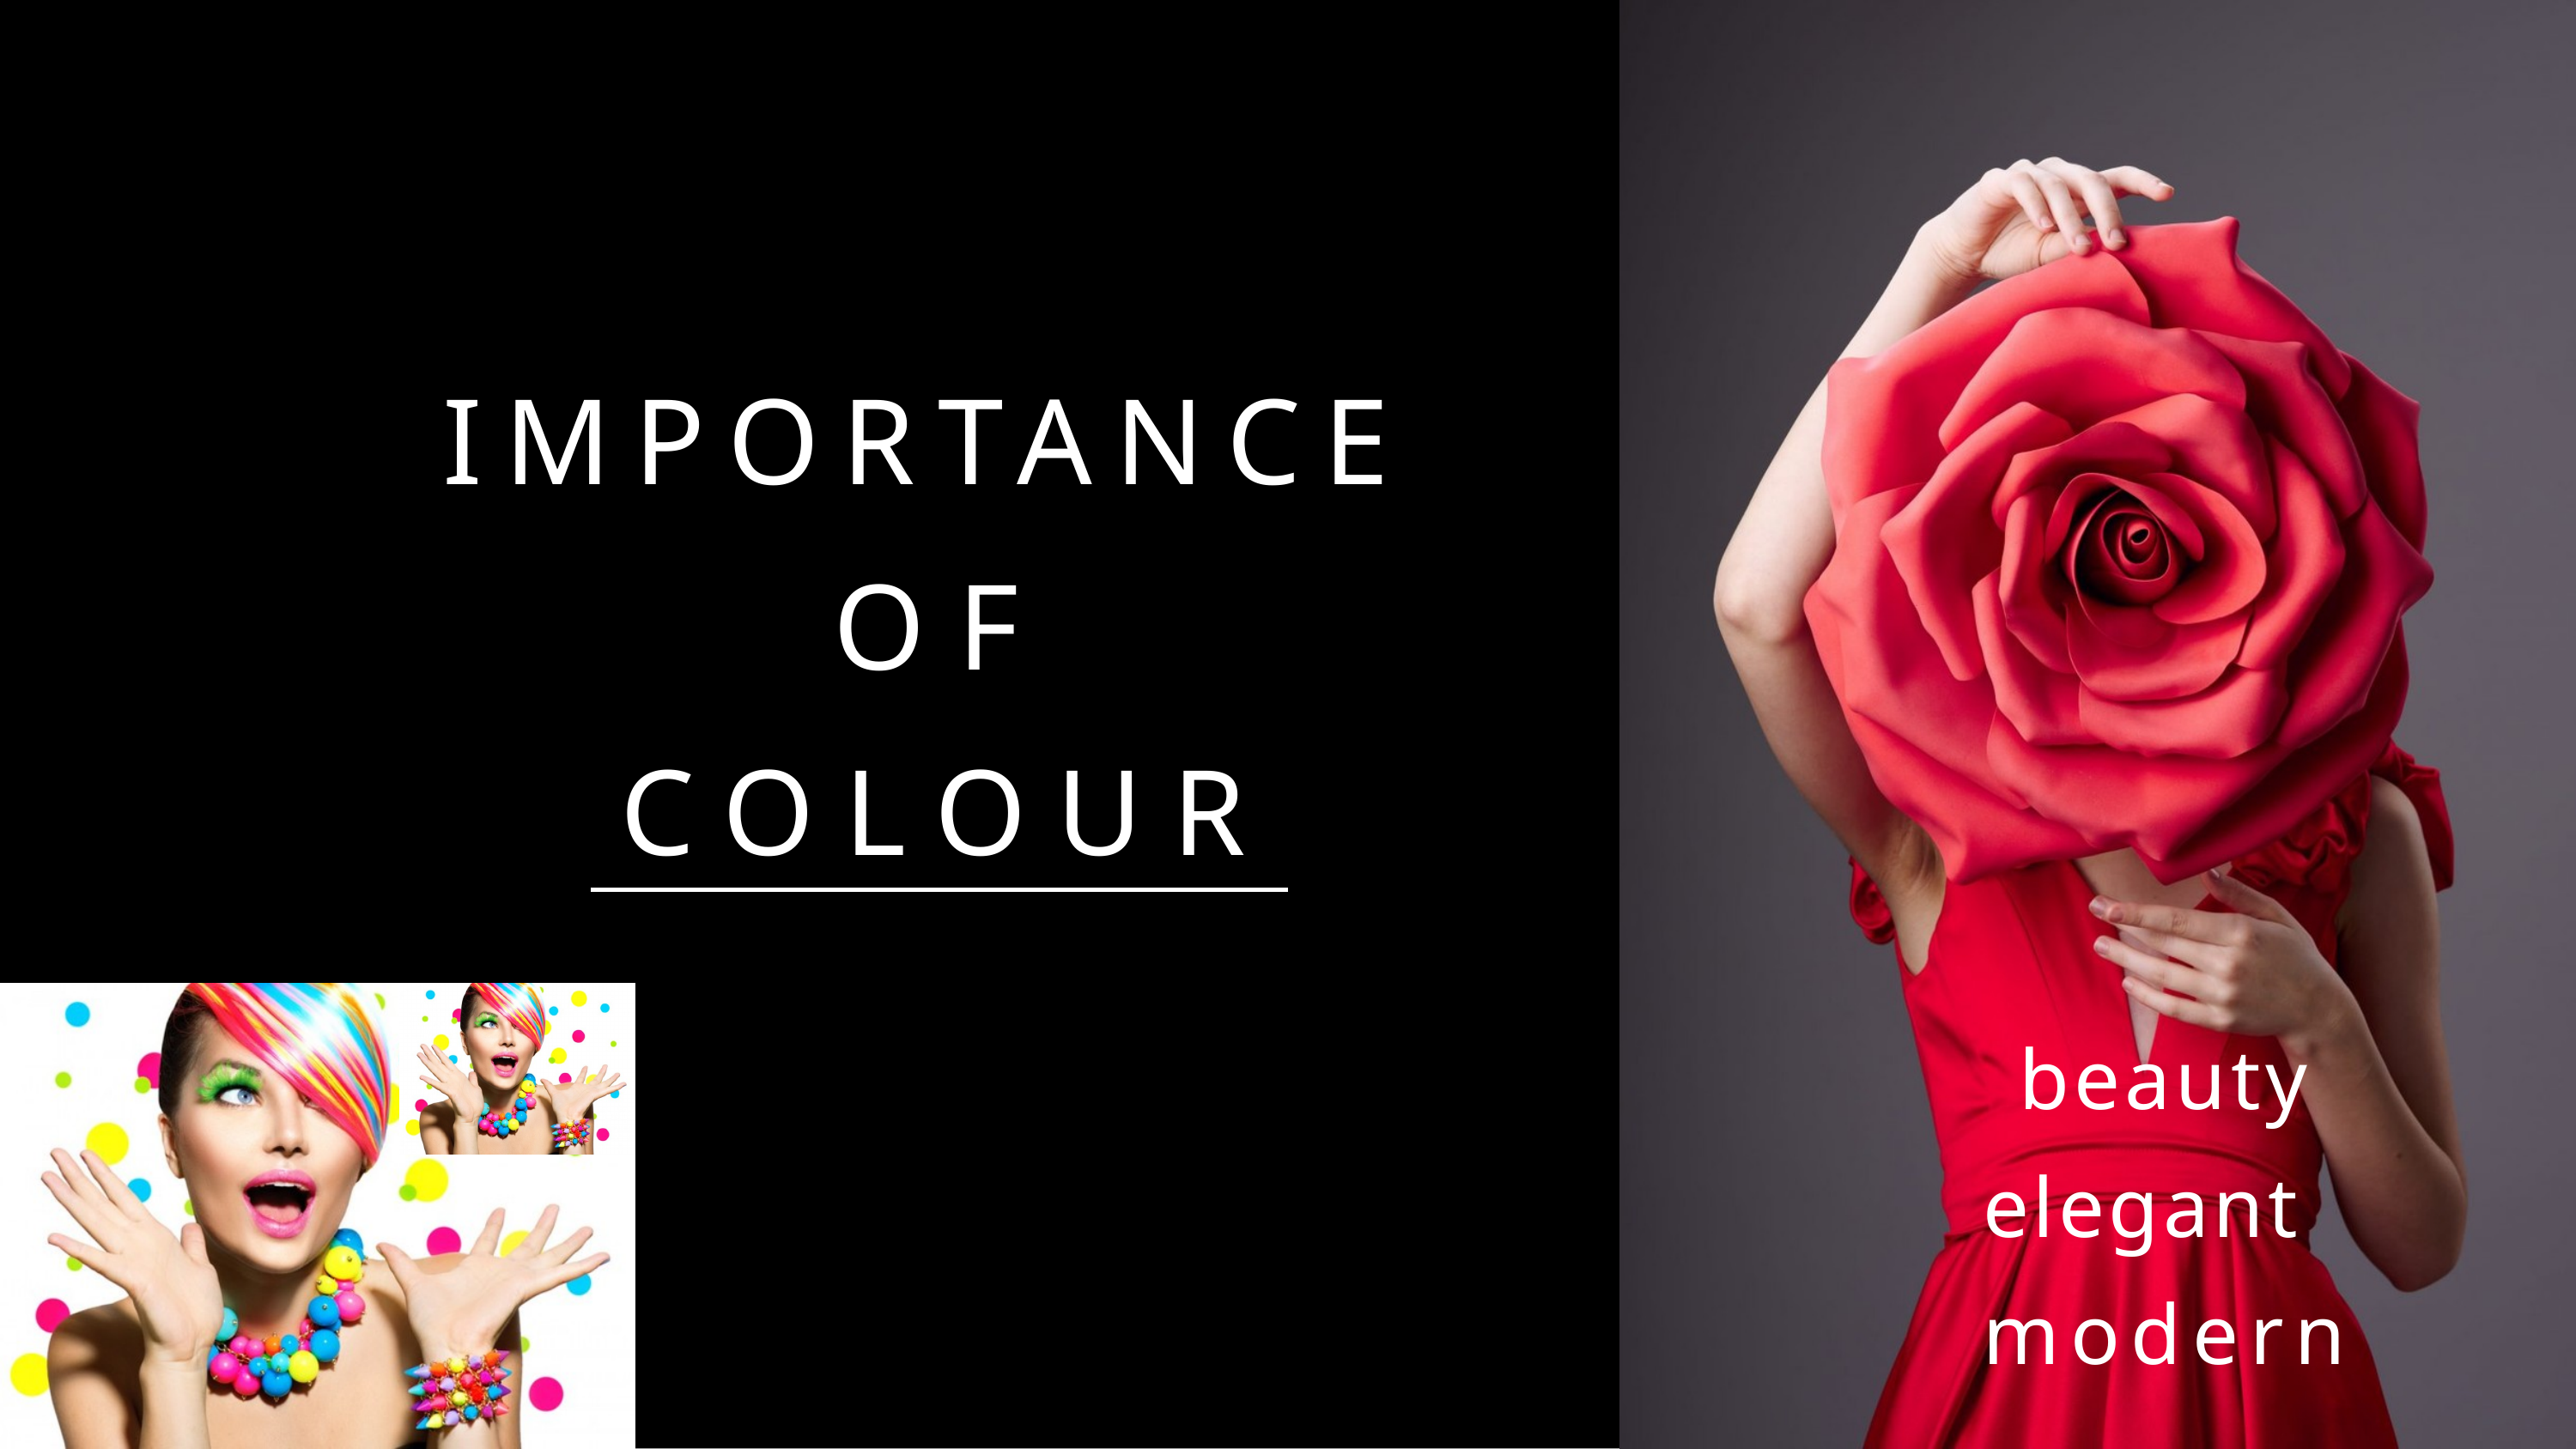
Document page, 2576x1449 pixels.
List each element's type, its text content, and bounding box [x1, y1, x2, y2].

title IMPORTANCE OF [440, 320, 1470, 694]
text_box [0, 983, 635, 1449]
text_box COLOUR [618, 736, 1311, 880]
picture [1619, 0, 2576, 1449]
